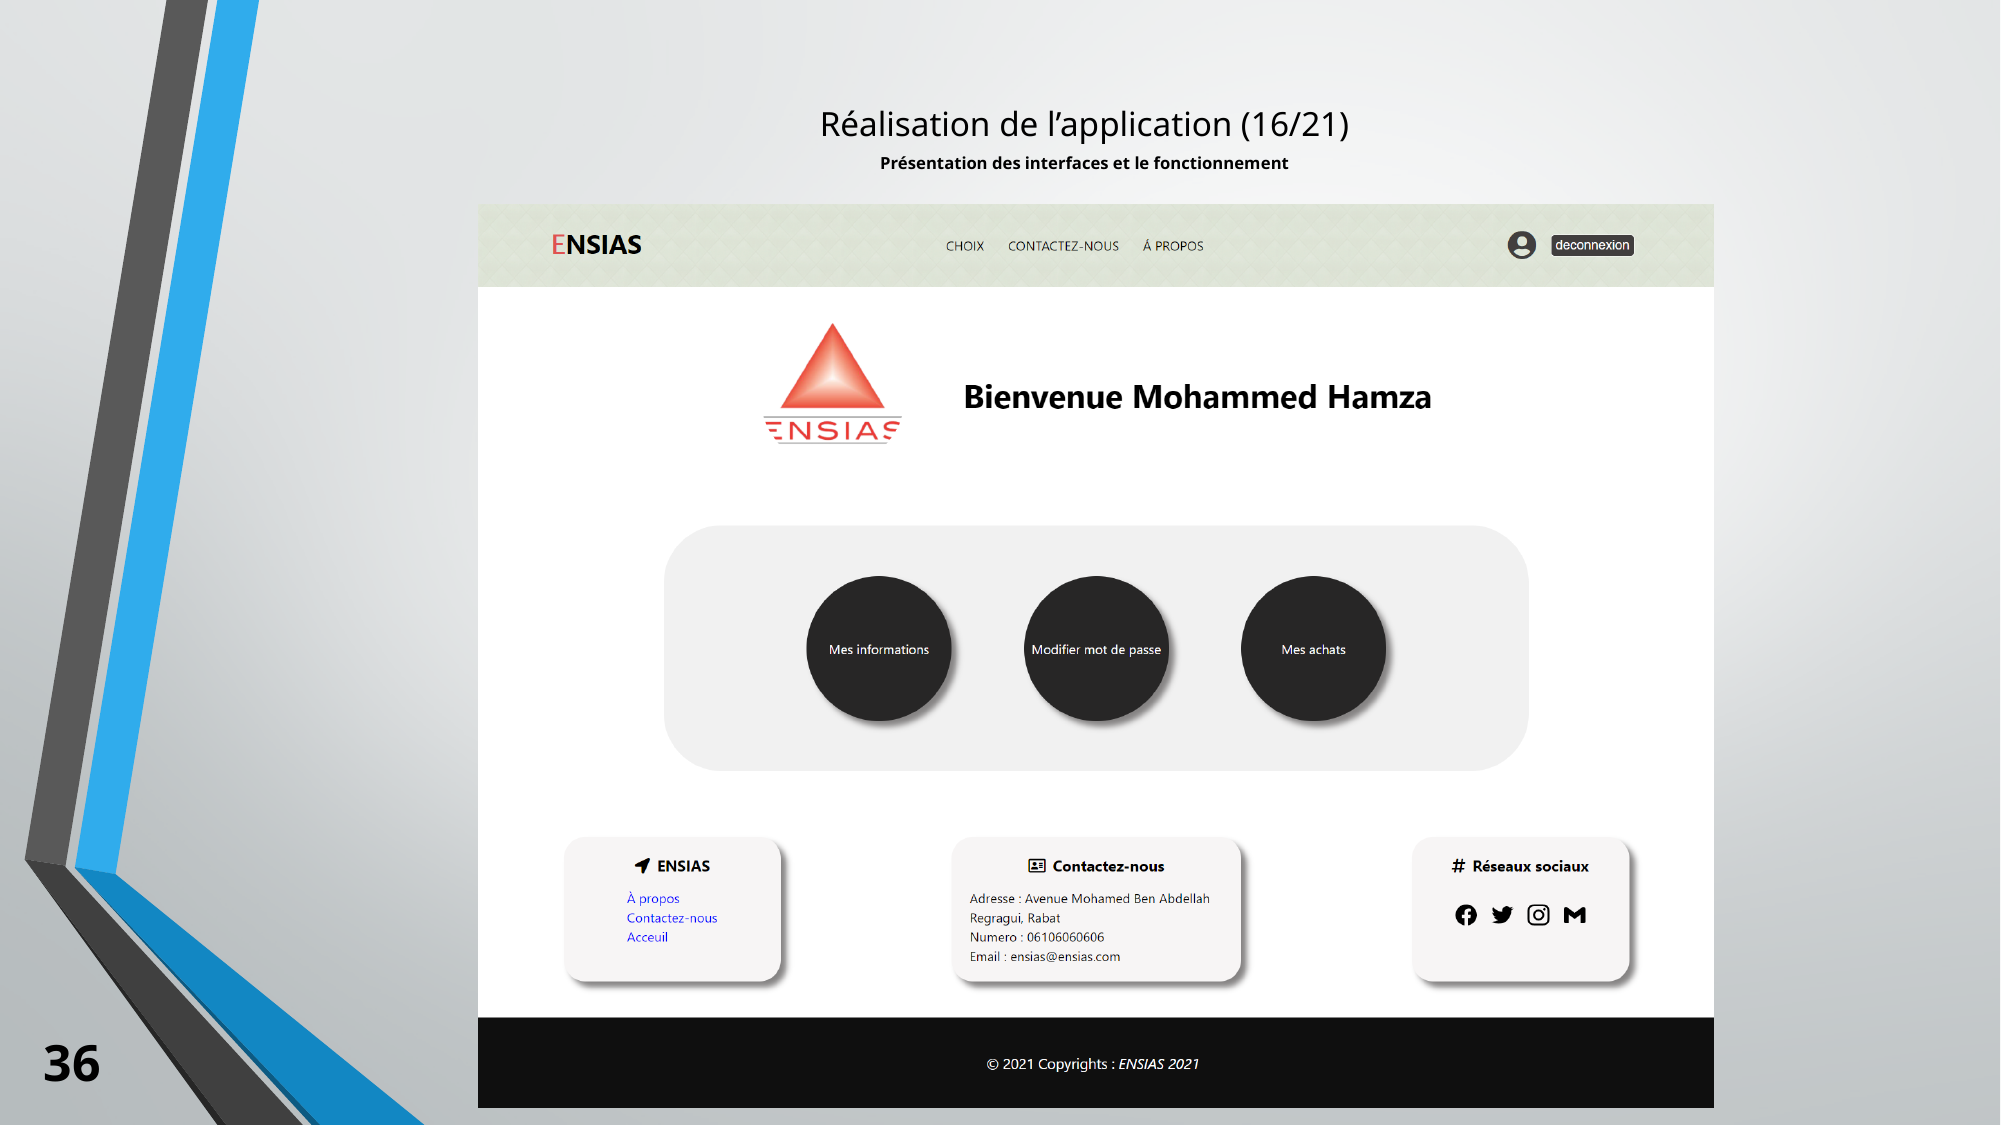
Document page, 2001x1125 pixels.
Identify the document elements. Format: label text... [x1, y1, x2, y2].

picture [478, 204, 1714, 1109]
slide_number 36 [0, 1023, 145, 1108]
title Réalisation de l’application (16/21) Présentation des interfaces et le fonctionnement [456, 75, 1714, 222]
